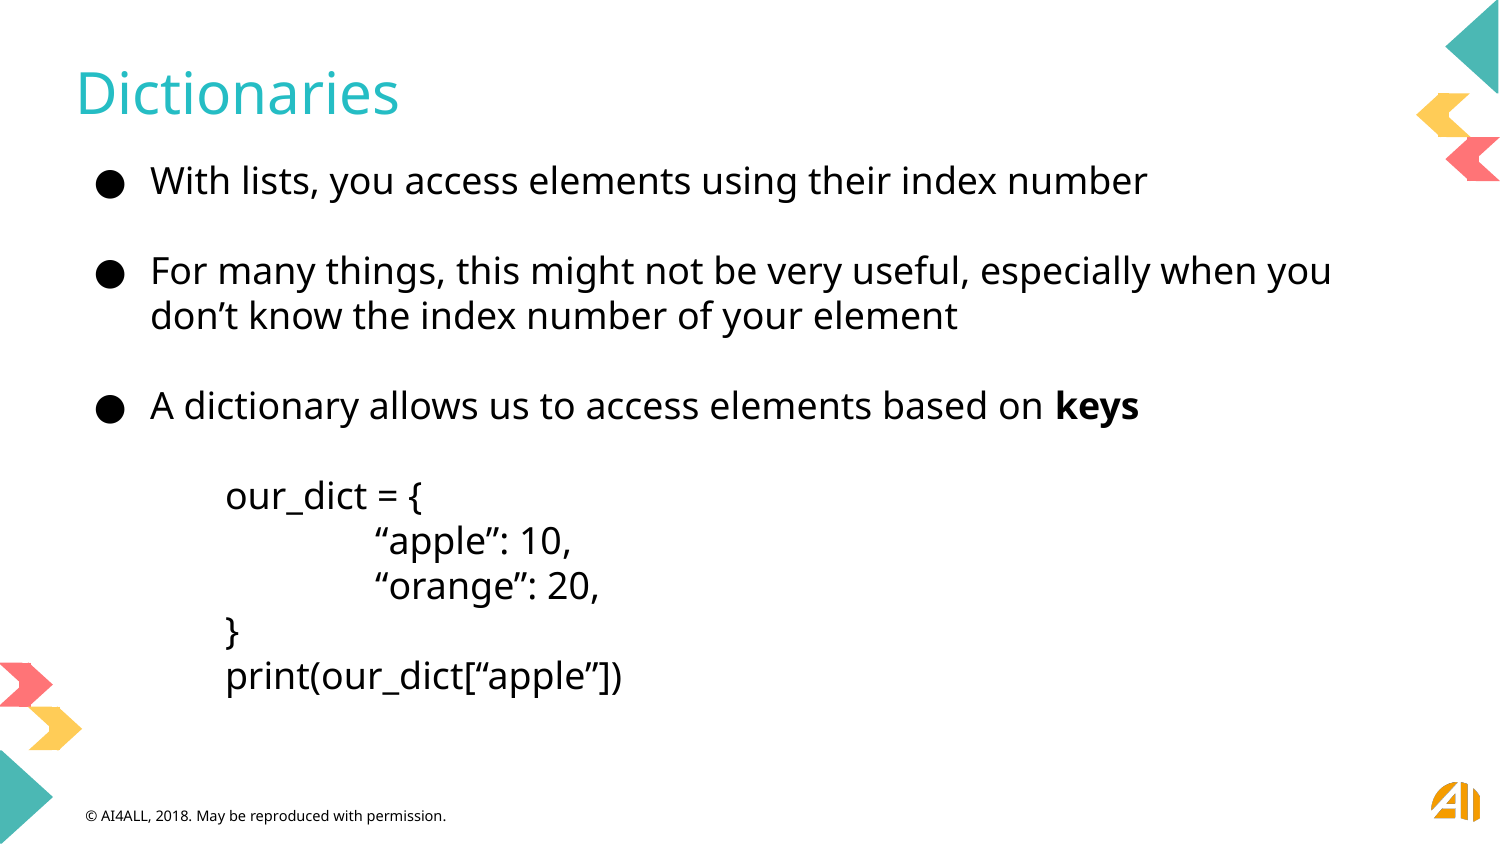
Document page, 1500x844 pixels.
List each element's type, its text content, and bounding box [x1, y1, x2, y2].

list With lists, you access elements using their index number For many things, this might not be very useful, especially when you don’t know the index number of your element A dictionary allows us to access elements based on keys our_dict = { “apple”: 10, “orange”: 20, } print(our_dict[“apple”]) [75, 157, 1385, 707]
title Dictionaries [75, 56, 1296, 117]
picture [1431, 782, 1480, 822]
